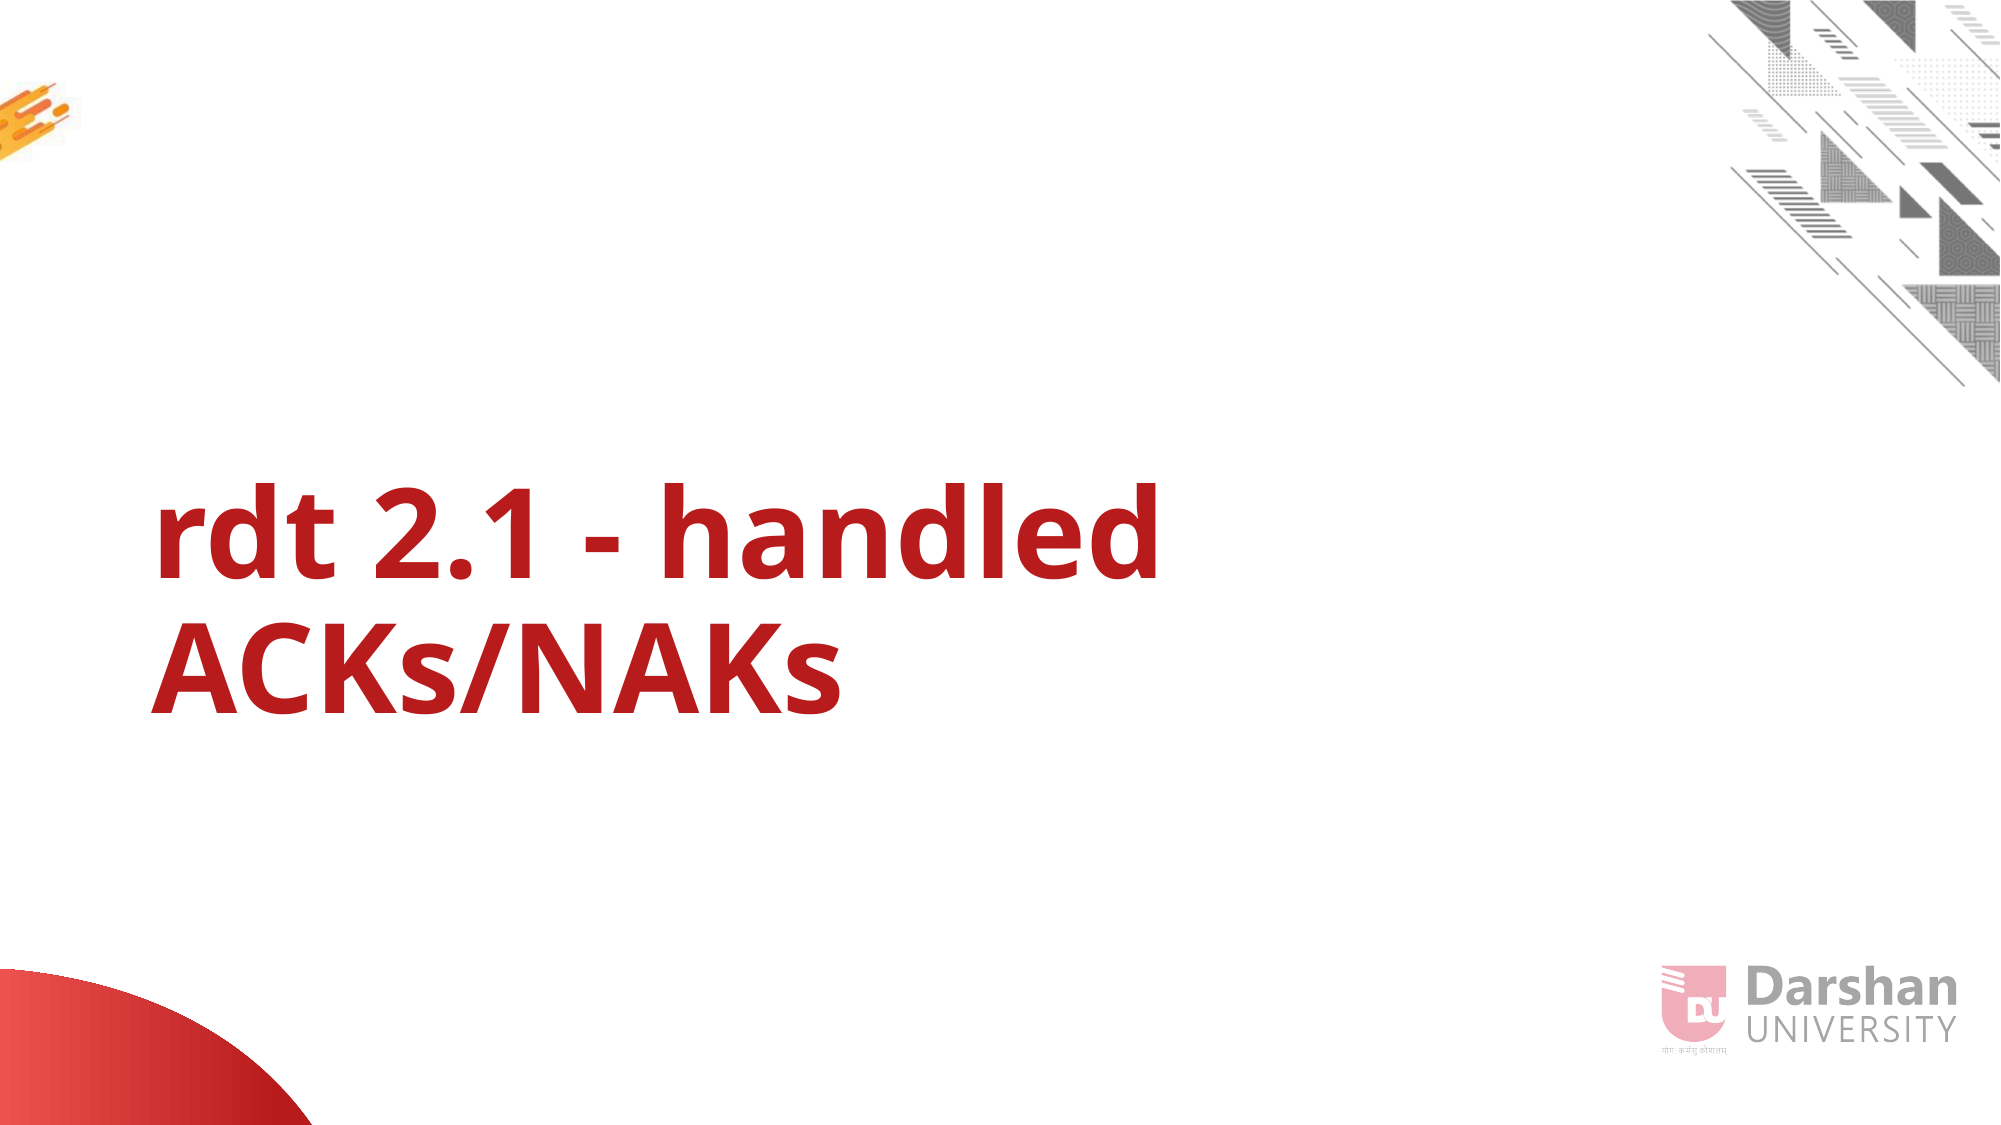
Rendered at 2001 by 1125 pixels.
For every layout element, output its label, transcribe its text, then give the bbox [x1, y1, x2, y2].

text_box [1637, 937, 1981, 1084]
title rdt 2.1 - handled ACKs/NAKs [136, 280, 1862, 749]
picture [0, 65, 90, 193]
